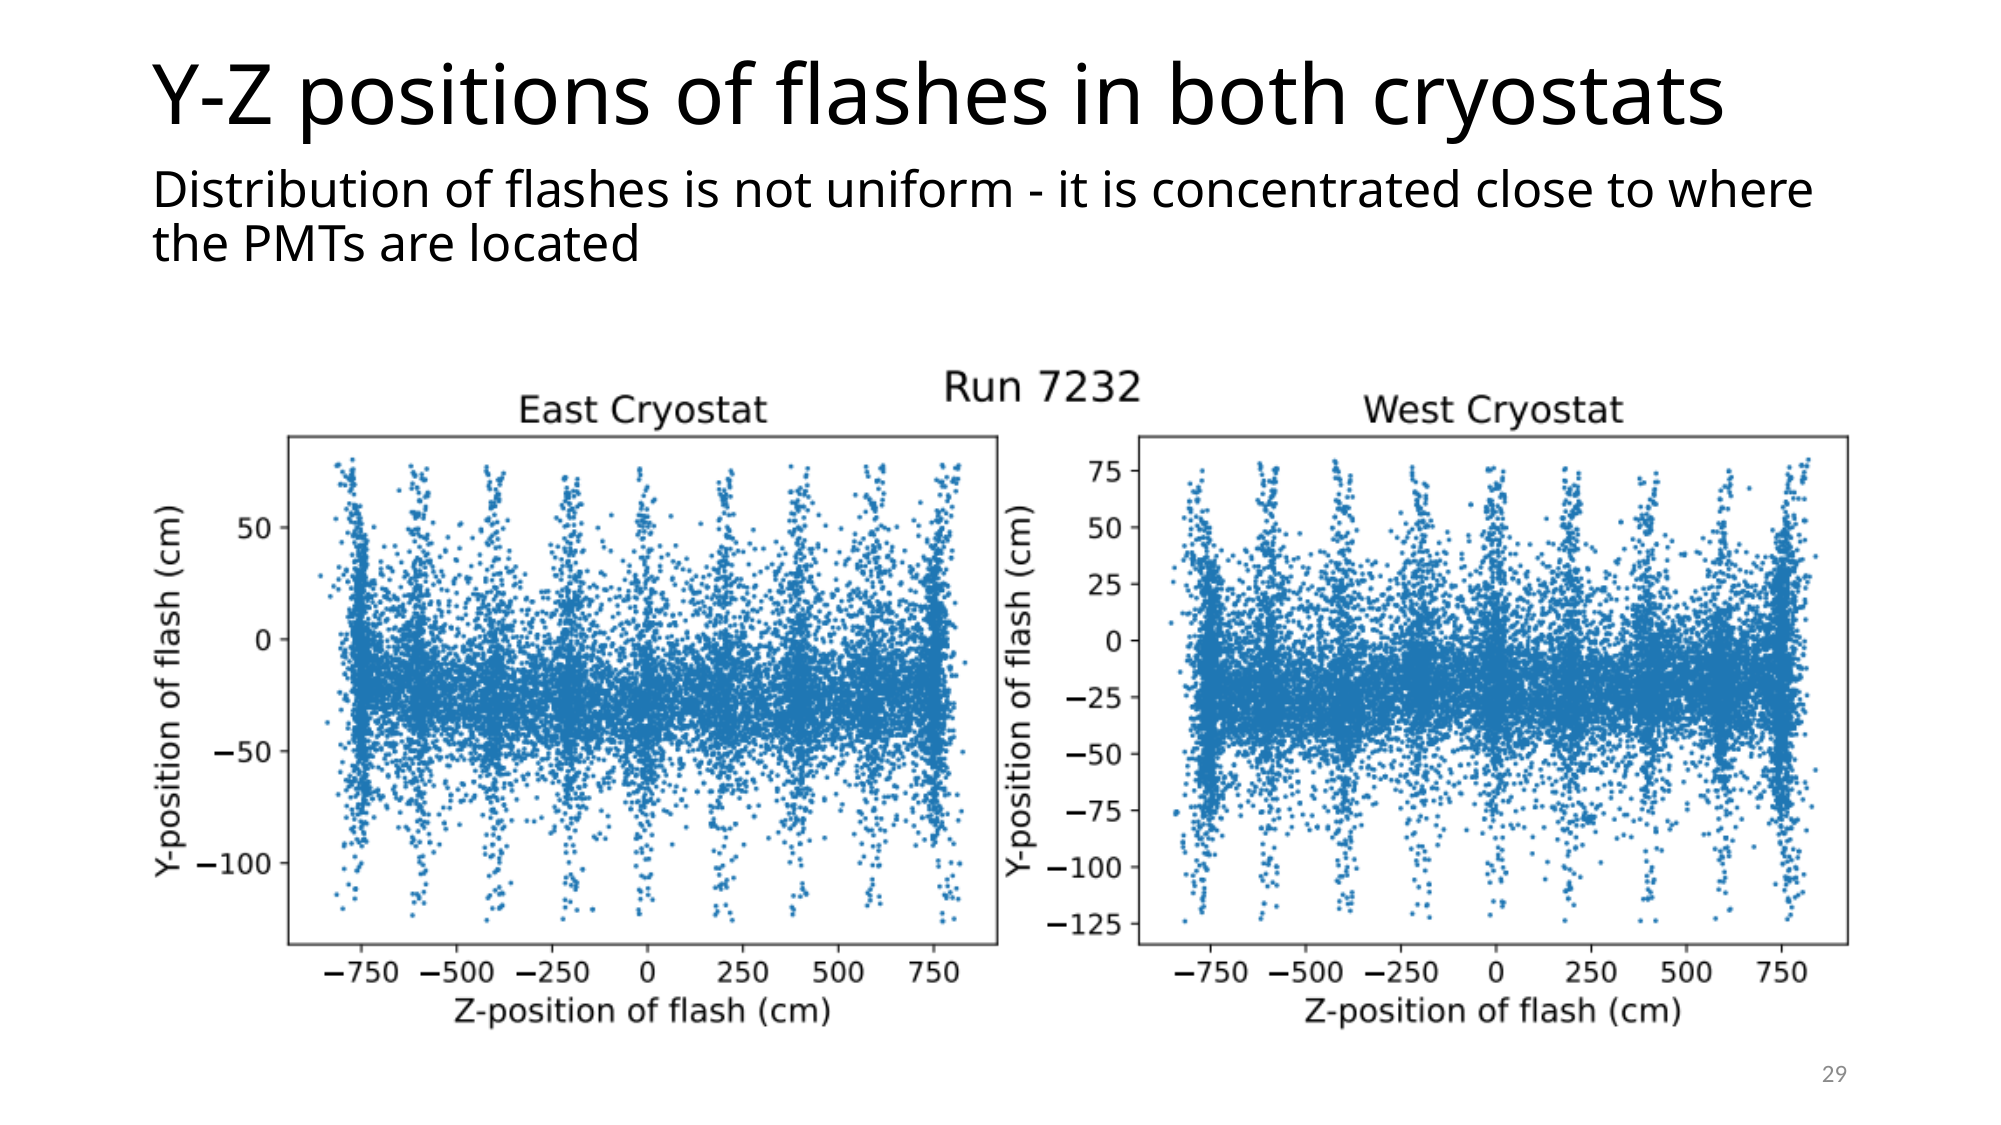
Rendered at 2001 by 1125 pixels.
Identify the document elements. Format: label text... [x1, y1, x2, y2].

slide_number 29 [1412, 1042, 1863, 1103]
text_box Y-Z positions of flashes in both cryostats [137, 6, 1863, 158]
title Distribution of flashes is not uniform - it is concentrated close to where the PMTs are located [137, 158, 1863, 278]
picture [138, 353, 1862, 1043]
